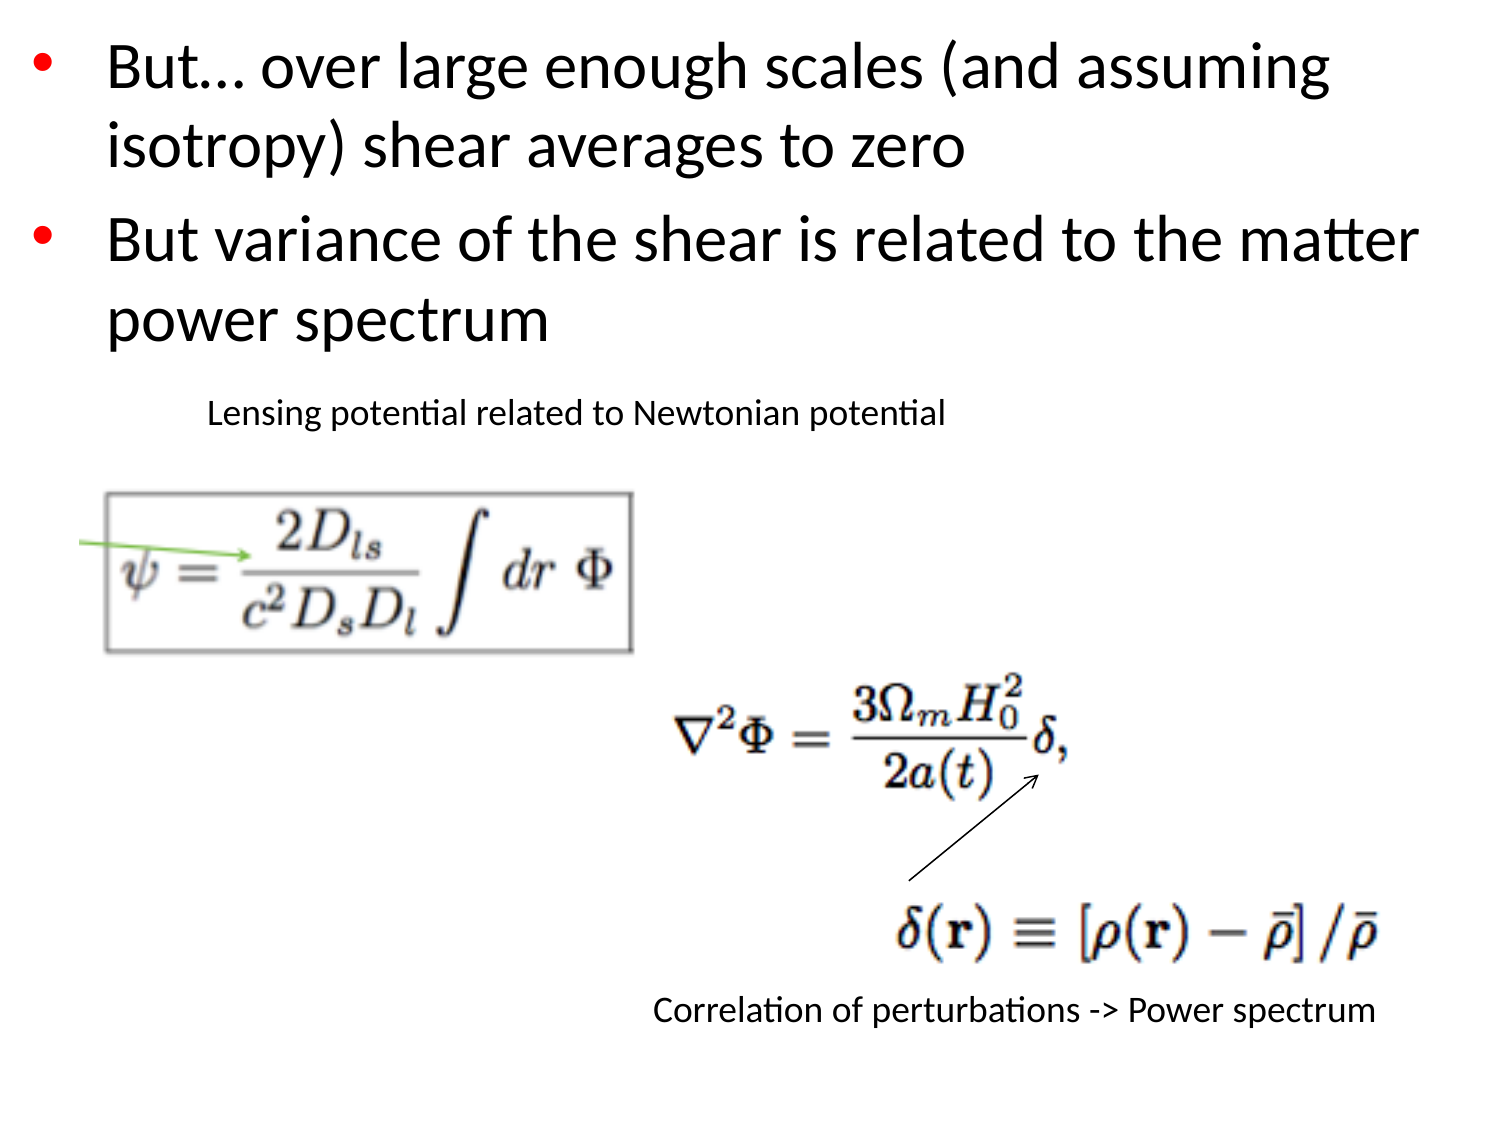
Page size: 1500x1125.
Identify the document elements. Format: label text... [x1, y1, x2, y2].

text_box Correlation of perturbations -> Power spectrum [638, 987, 1393, 1038]
list But… over large enough scales (and assuming isotropy) shear averages to zero But variance of the shear is related to the matter power spectrum [15, 13, 1478, 904]
picture [79, 476, 649, 670]
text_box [195, 380, 1398, 979]
